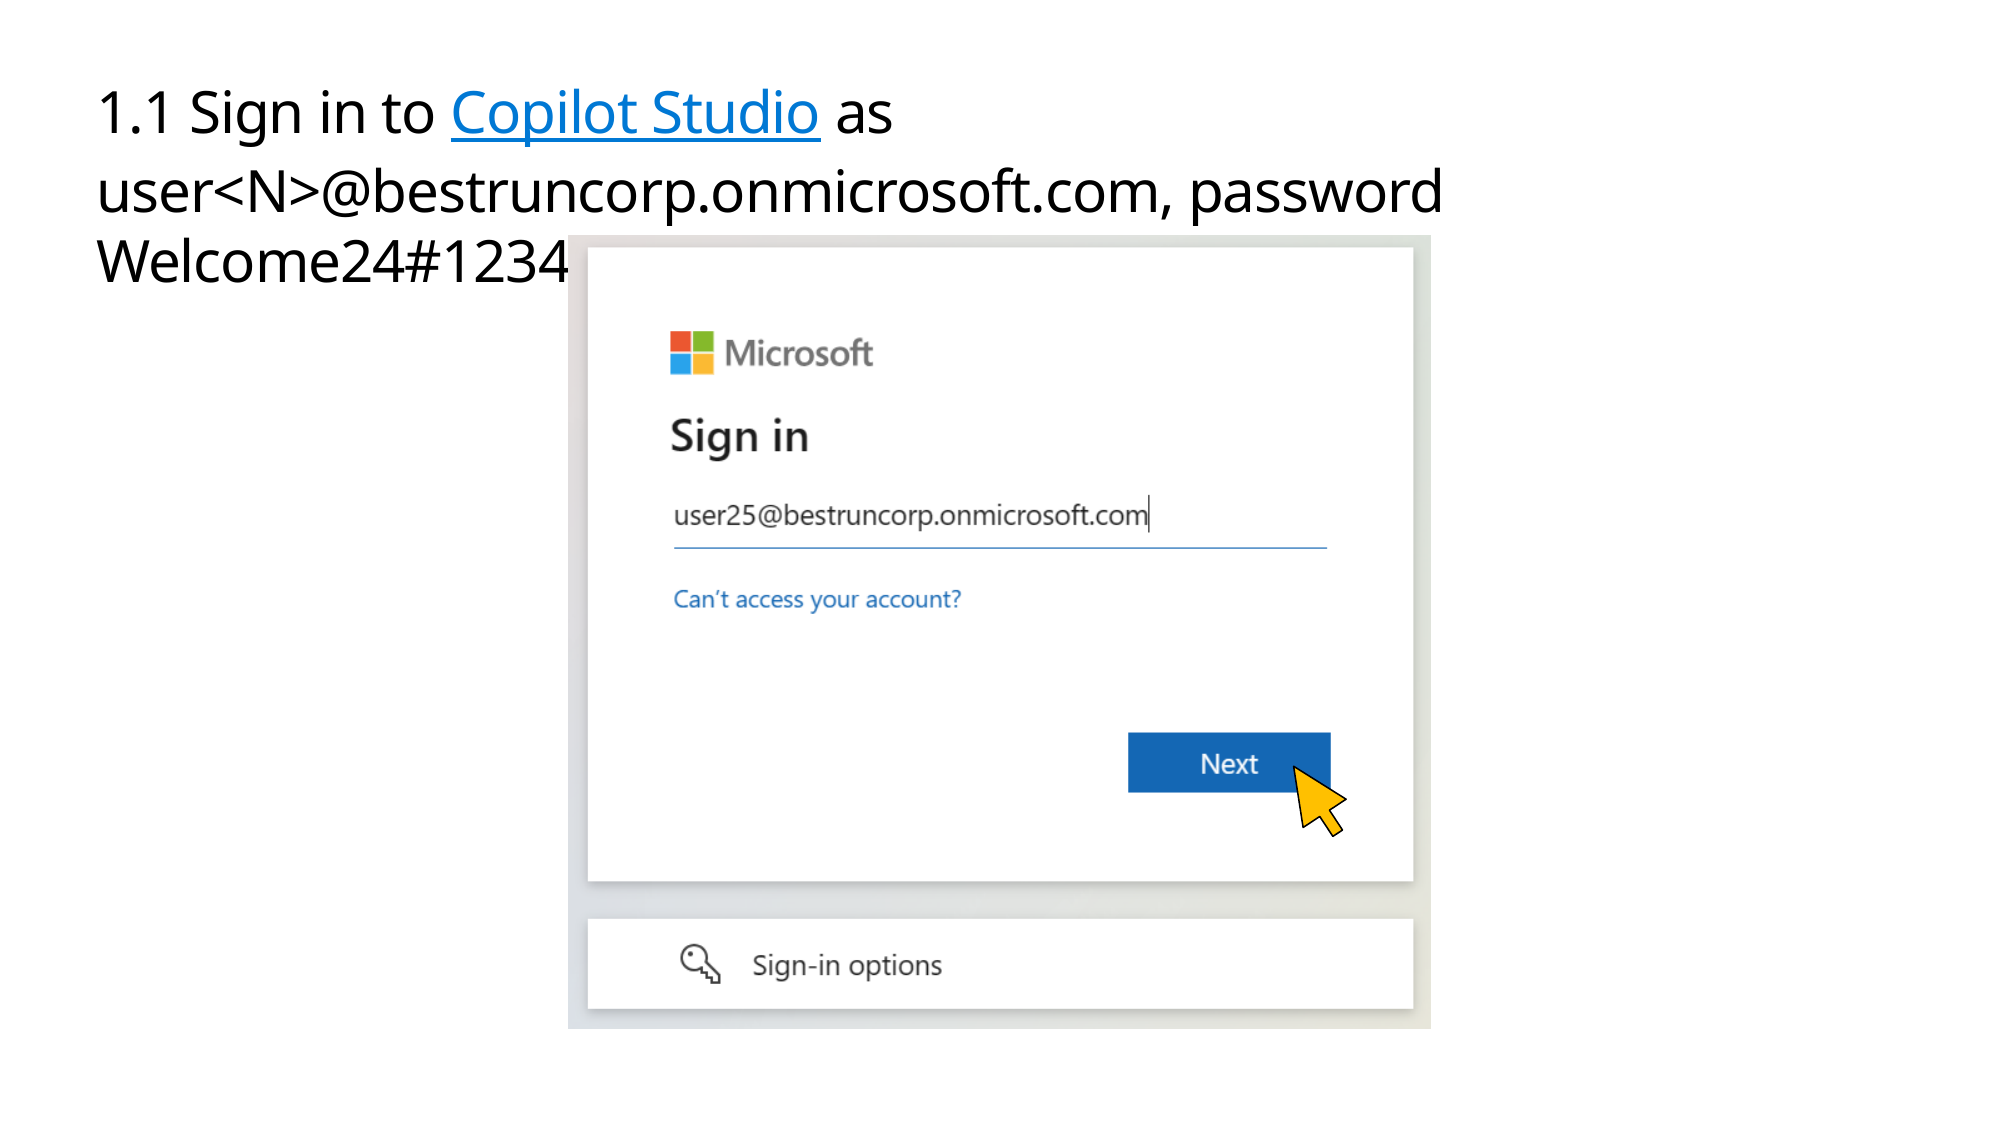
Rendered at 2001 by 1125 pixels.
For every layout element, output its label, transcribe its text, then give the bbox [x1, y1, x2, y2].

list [568, 235, 1431, 1029]
title 1.1 Sign in to Copilot Studio as user<N>@bestruncorp.onmicrosoft.com, password Welcome24#1234 [96, 75, 1904, 217]
